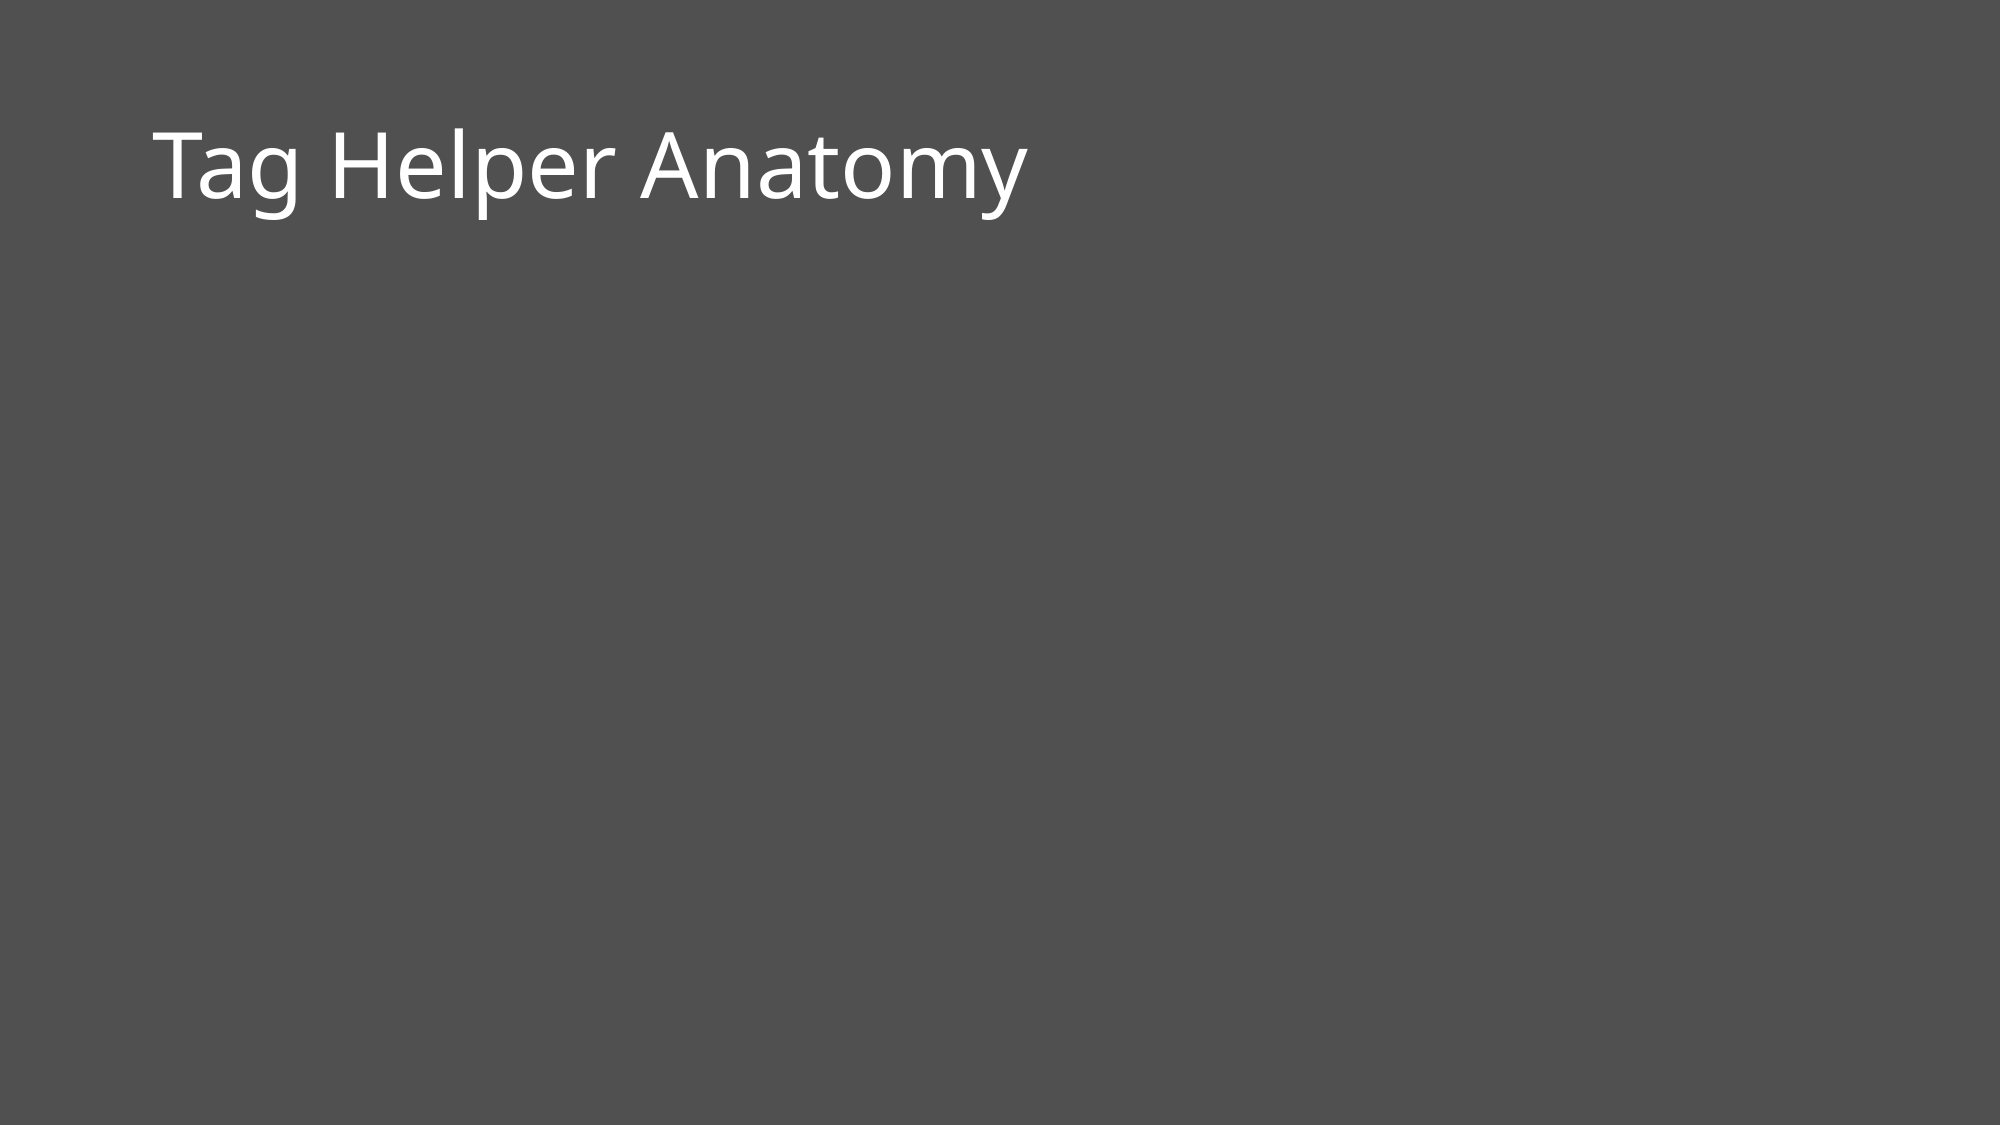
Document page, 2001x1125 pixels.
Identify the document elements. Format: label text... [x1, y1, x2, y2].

title Tag Helper Anatomy [137, 59, 1863, 278]
